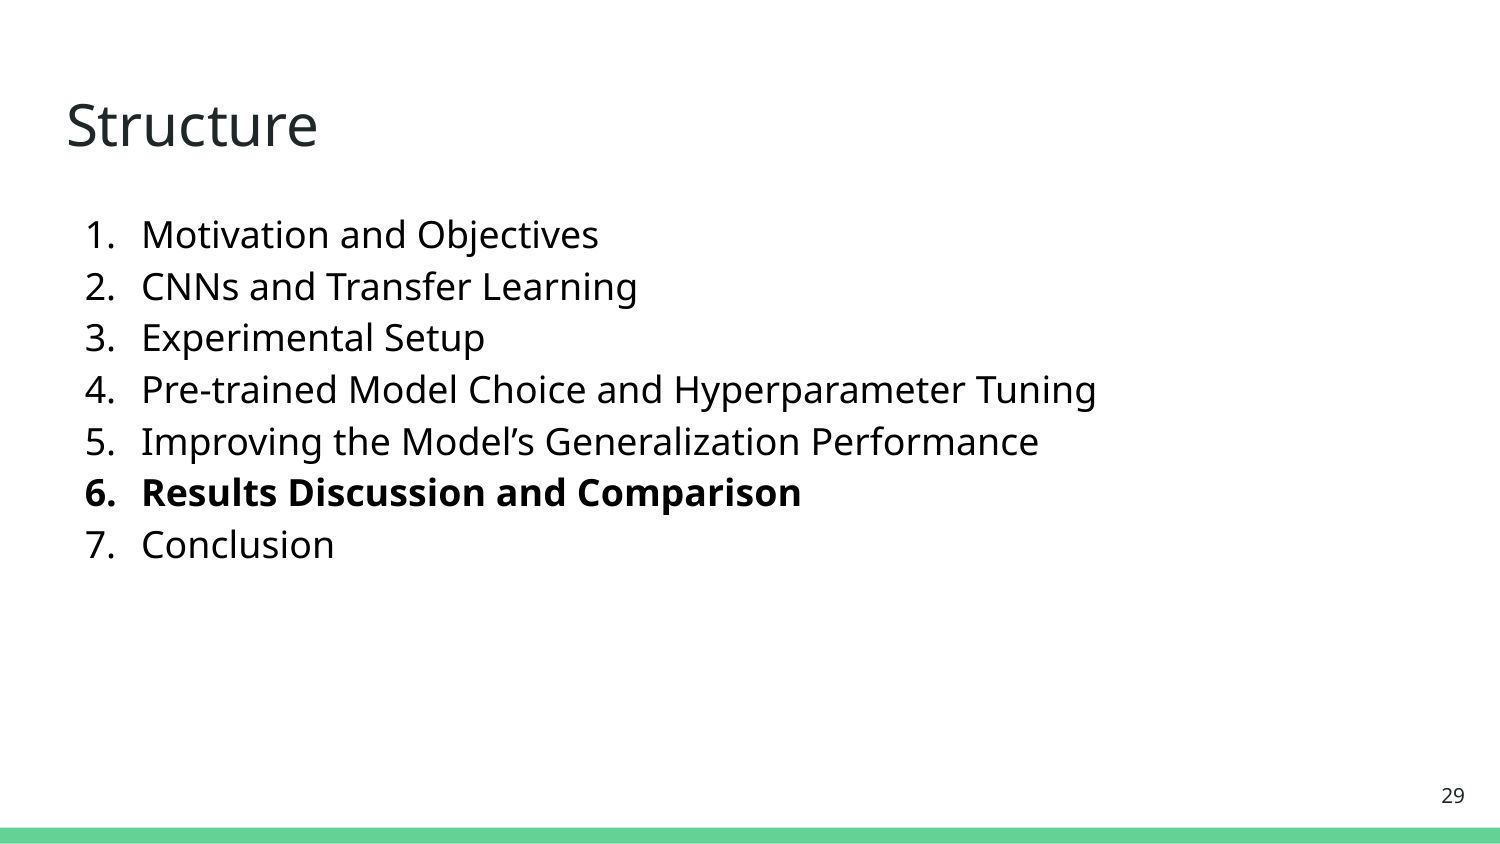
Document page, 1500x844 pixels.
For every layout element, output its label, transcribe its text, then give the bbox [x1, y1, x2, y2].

title Structure [51, 72, 1449, 167]
slide_number ‹#› [1389, 764, 1480, 830]
list Motivation and Objectives CNNs and Transfer Learning Experimental Setup Pre-trained Model Choice and Hyperparameter Tuning Improving the Model’s Generalization Performance Results Discussion and Comparison Conclusion [51, 189, 1449, 750]
